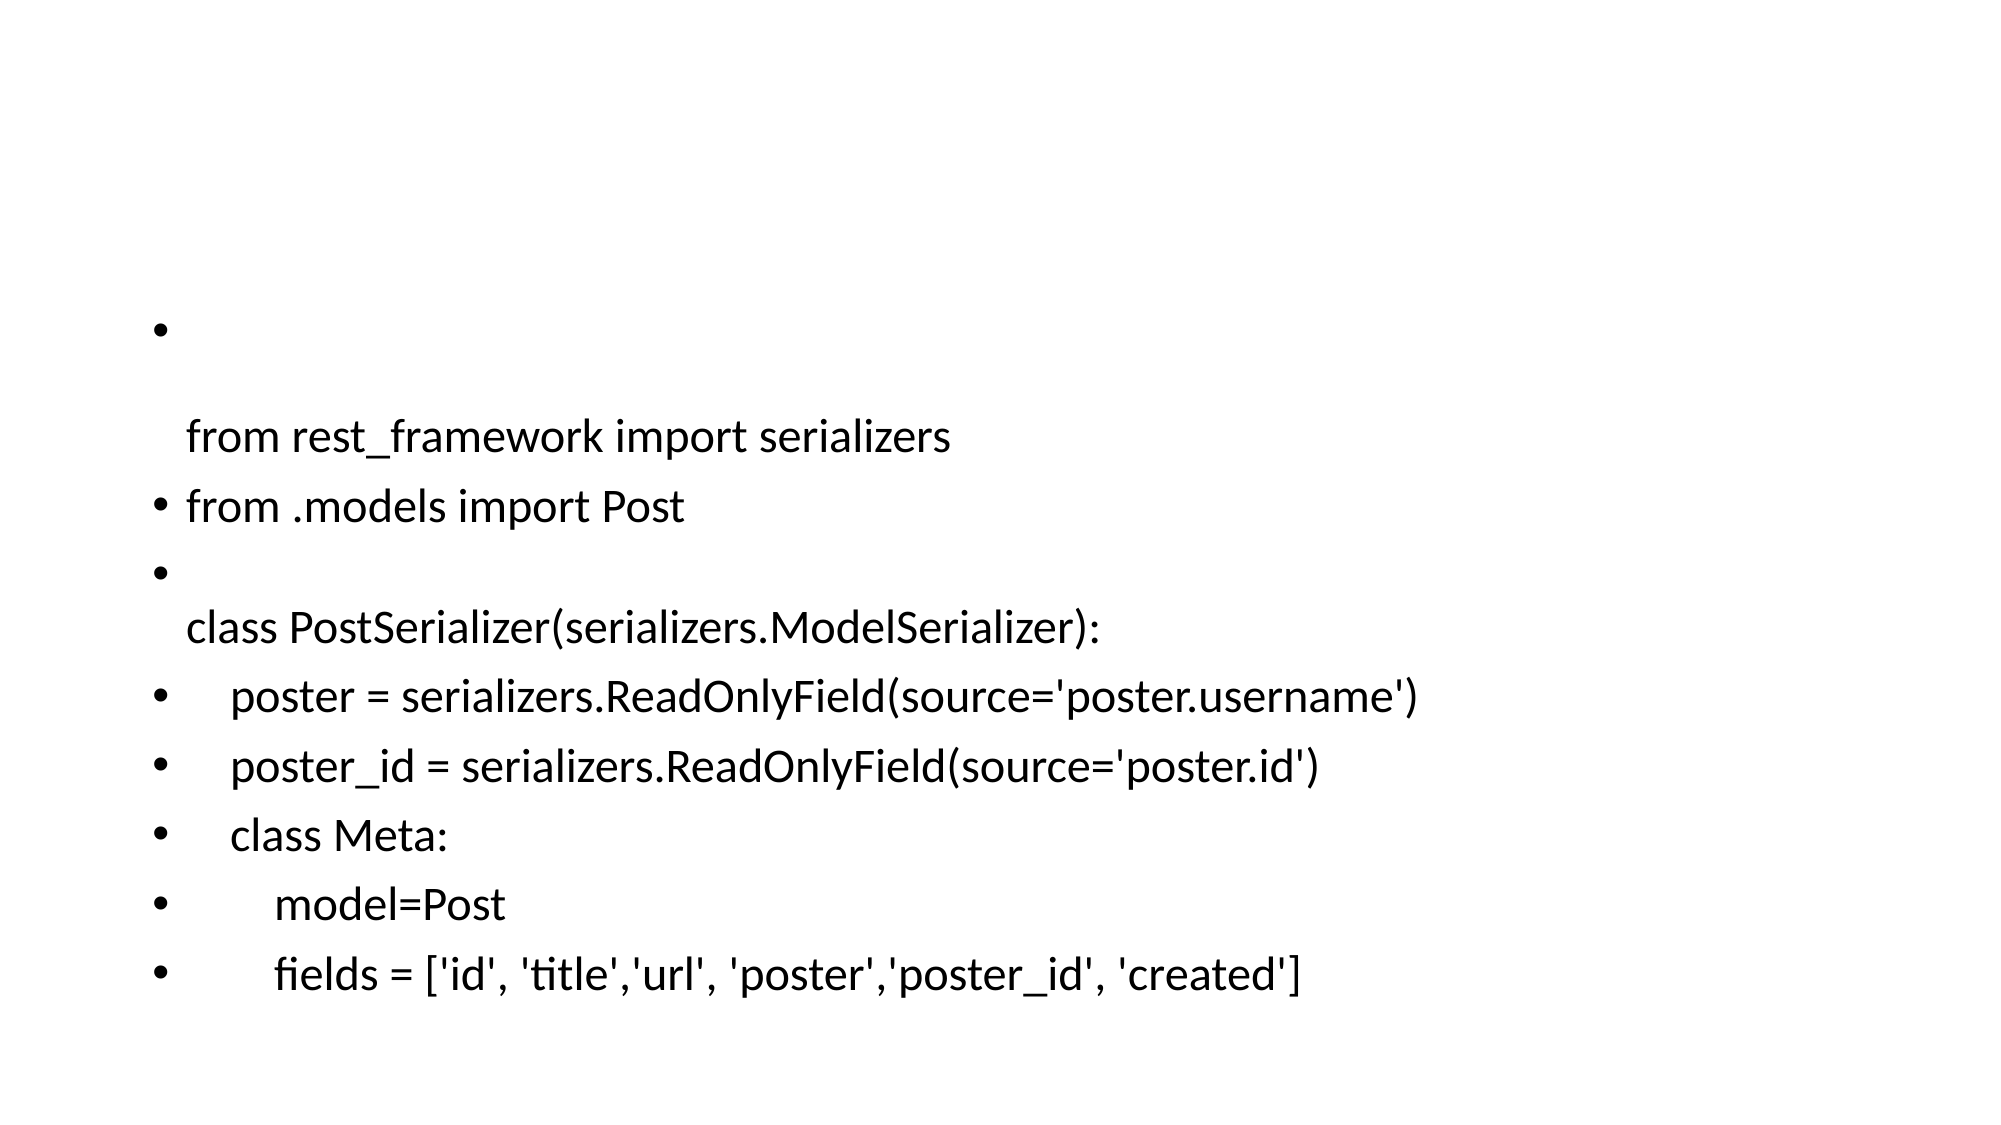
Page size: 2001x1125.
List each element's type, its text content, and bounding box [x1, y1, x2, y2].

list from rest_framework import serializers from .models import Post class PostSerializer(serializers.ModelSerializer): poster = serializers.ReadOnlyField(source='poster.username') poster_id = serializers.ReadOnlyField(source='poster.id') class Meta: model=Post fields = ['id', 'title','url', 'poster','poster_id', 'created'] [137, 299, 1863, 1014]
